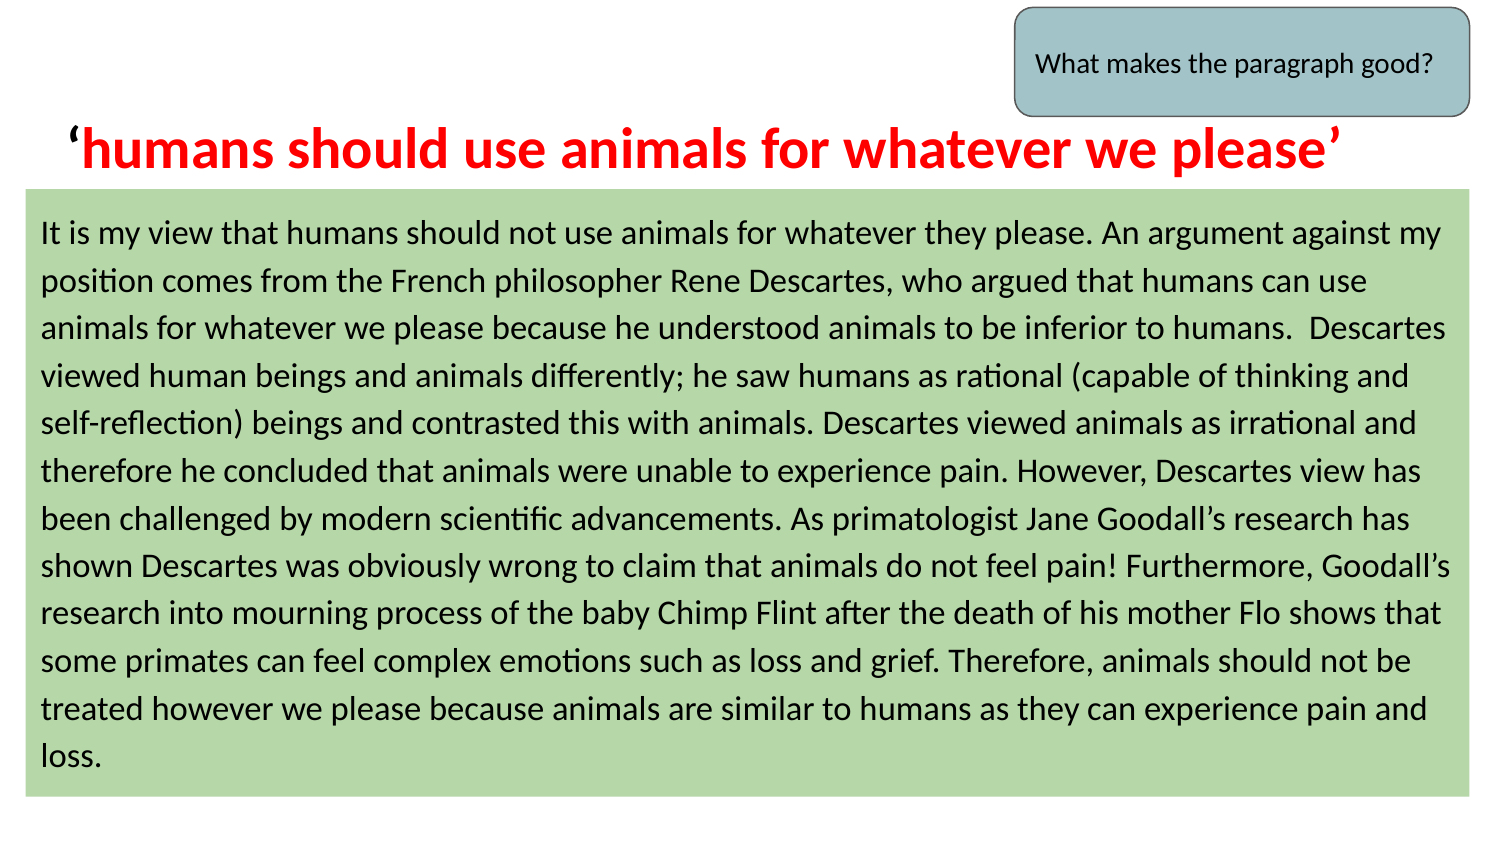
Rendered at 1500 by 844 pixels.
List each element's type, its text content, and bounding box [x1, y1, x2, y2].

list It is my view that humans should not use animals for whatever they please. An argument against my position comes from the French philosopher Rene Descartes, who argued that humans can use animals for whatever we please because he understood animals to be inferior to humans. Descartes viewed human beings and animals differently; he saw humans as rational (capable of thinking and self-reflection) beings and contrasted this with animals. Descartes viewed animals as irrational and therefore he concluded that animals were unable to experience pain. However, Descartes view has been challenged by modern scientific advancements. As primatologist Jane Goodall’s research has shown Descartes was obviously wrong to claim that animals do not feel pain! Furthermore, Goodall’s research into mourning process of the baby Chimp Flint after the death of his mother Flo shows that some primates can feel complex emotions such as loss and grief. Therefore, animals should not be treated however we please because animals are similar to humans as they can experience pain and loss. [25, 189, 1470, 797]
text_box What makes the paragraph good? [1014, 7, 1470, 117]
title ‘humans should use animals for whatever we please’ [51, 95, 1449, 189]
